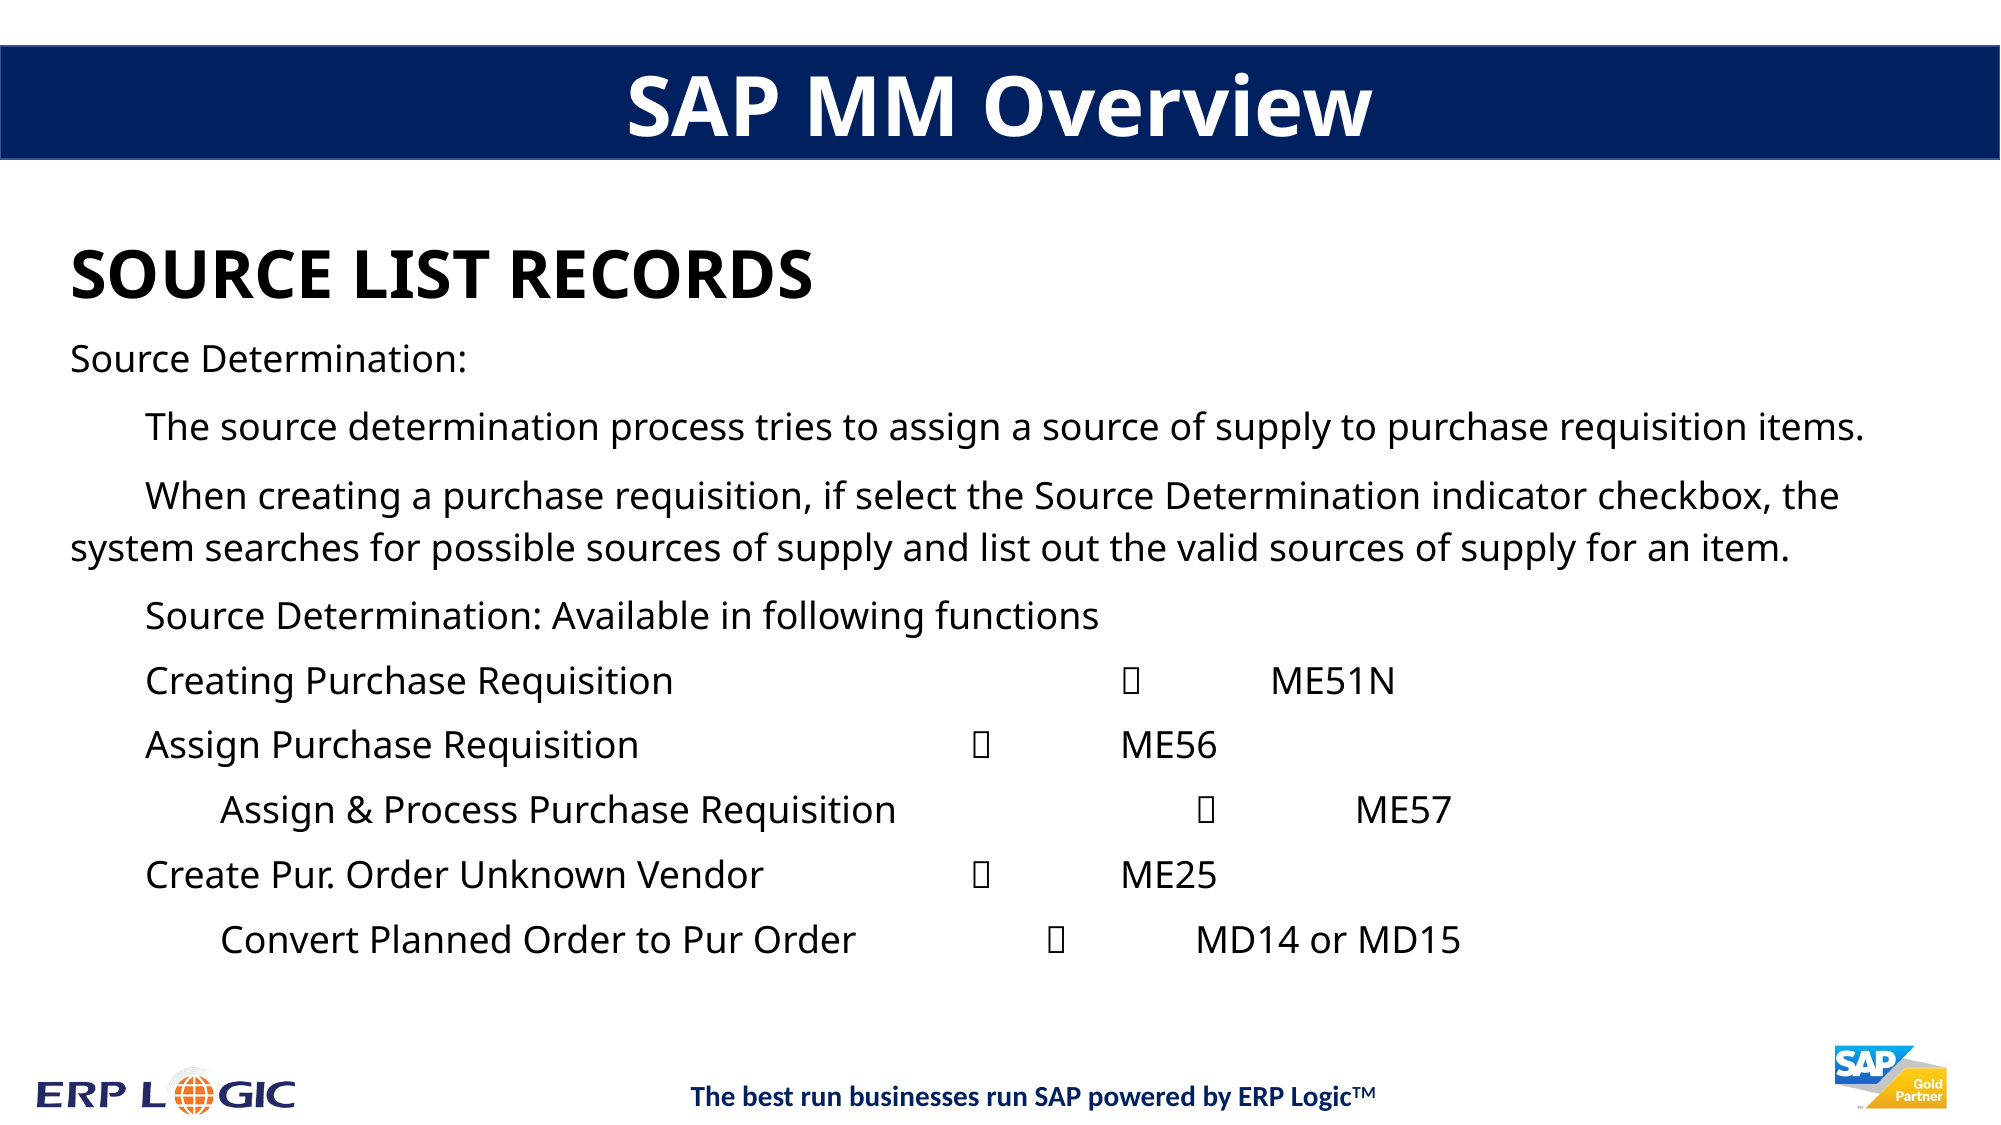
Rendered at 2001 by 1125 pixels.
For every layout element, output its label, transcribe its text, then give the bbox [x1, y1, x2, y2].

text_box SAP MM Overview [0, 45, 2000, 160]
picture [1834, 1043, 1947, 1115]
text_box SOURCE LIST RECORDS Source Determination: The source determination process tries to assign a source of supply to purchase requisition items. When creating a purchase requisition, if select the Source Determination indicator checkbox, the system searches for possible sources of supply and list out the valid sources of supply for an item. Source Determination: Available in following functions Creating Purchase Requisition  ME51N Assign Purchase Requisition  ME56 Assign & Process Purchase Requisition  ME57 Create Pur. Order Unknown Vendor  ME25 Convert Planned Order to Pur Order  MD14 or MD15 [55, 184, 1945, 969]
picture [36, 1067, 295, 1115]
